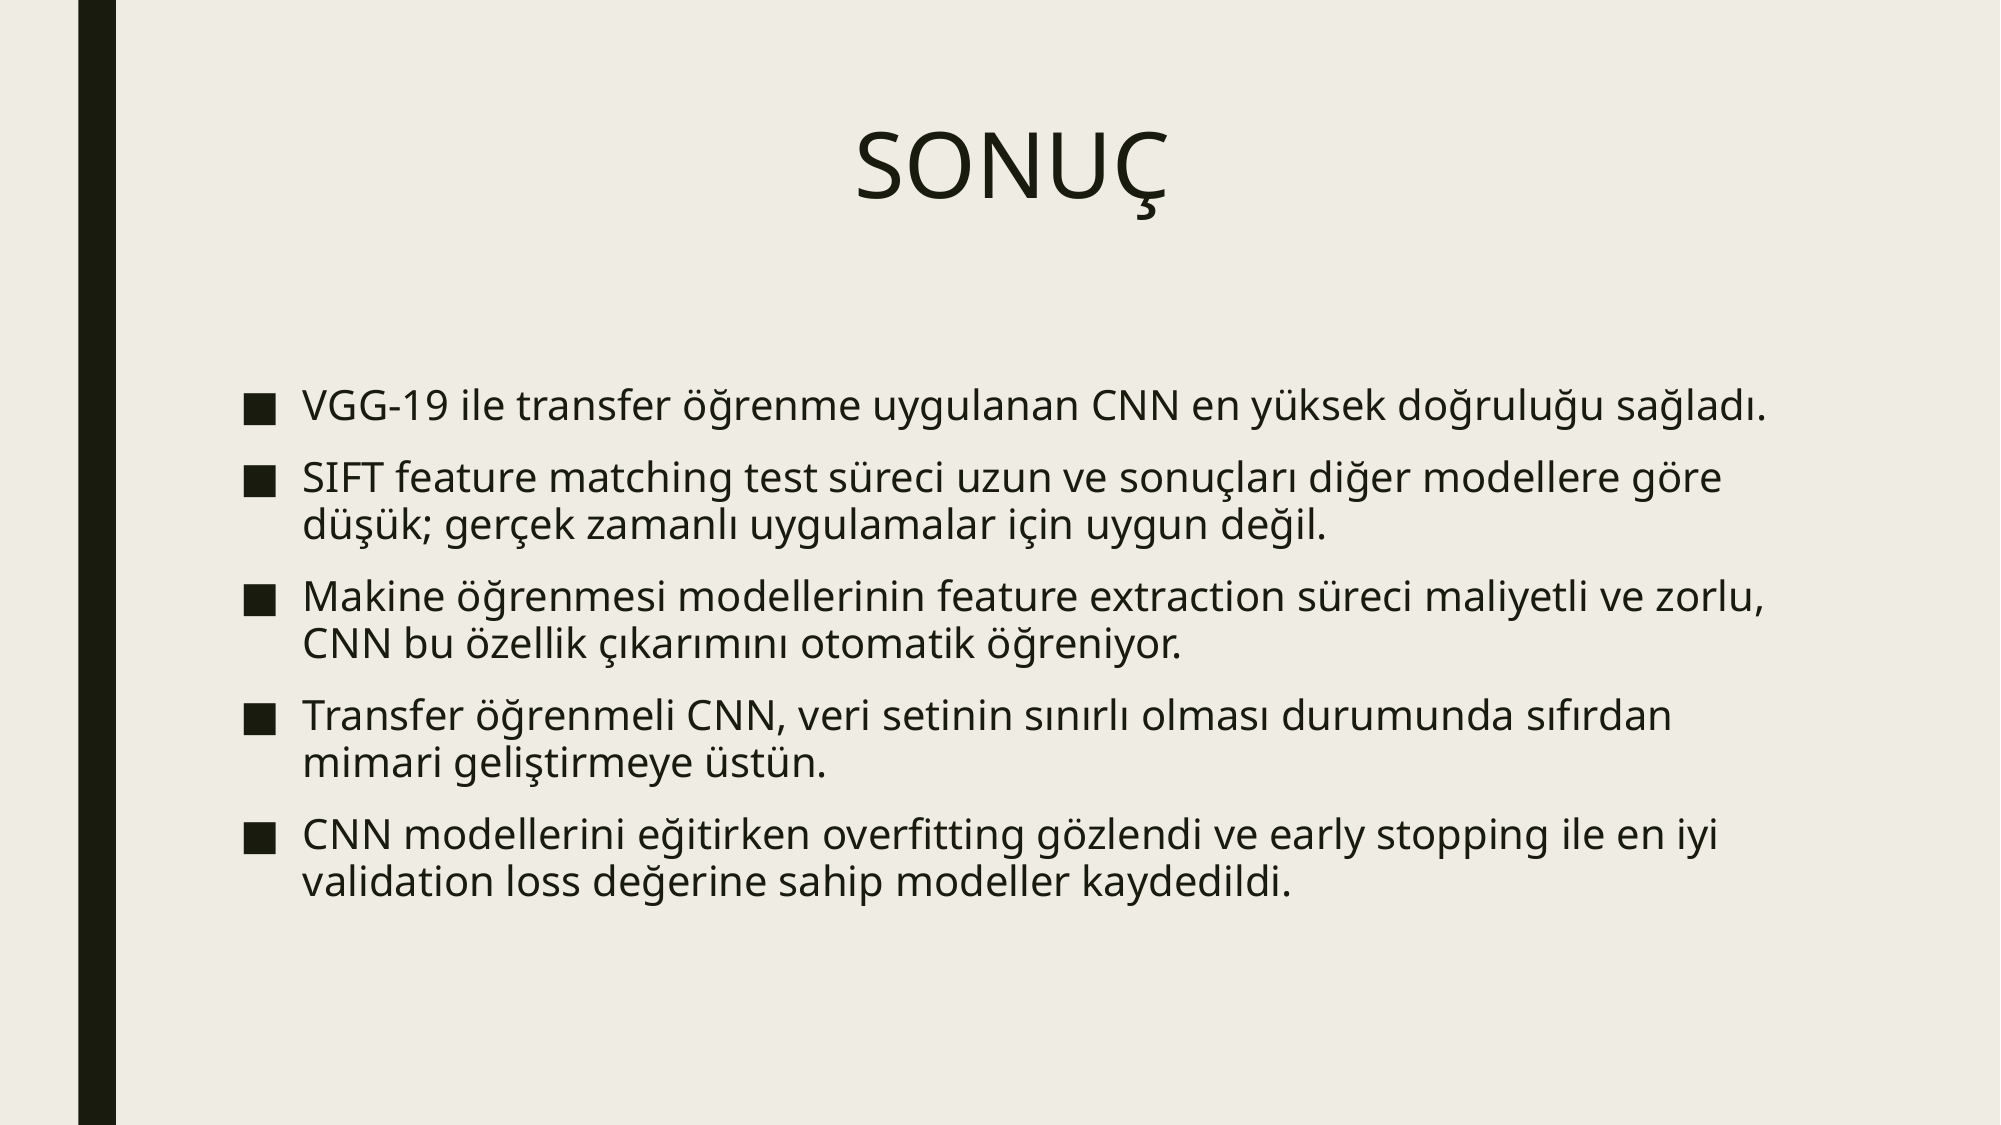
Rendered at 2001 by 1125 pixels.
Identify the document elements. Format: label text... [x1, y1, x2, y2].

list VGG-19 ile transfer öğrenme uygulanan CNN en yüksek doğruluğu sağladı. SIFT feature matching test süreci uzun ve sonuçları diğer modellere göre düşük; gerçek zamanlı uygulamalar için uygun değil. Makine öğrenmesi modellerinin feature extraction süreci maliyetli ve zorlu, CNN bu özellik çıkarımını otomatik öğreniyor. Transfer öğrenmeli CNN, veri setinin sınırlı olması durumunda sıfırdan mimari geliştirmeye üstün. CNN modellerini eğitirken overfitting gözlendi ve early stopping ile en iyi validation loss değerine sahip modeller kaydedildi. [225, 375, 1800, 963]
title SONUÇ [225, 112, 1800, 357]
